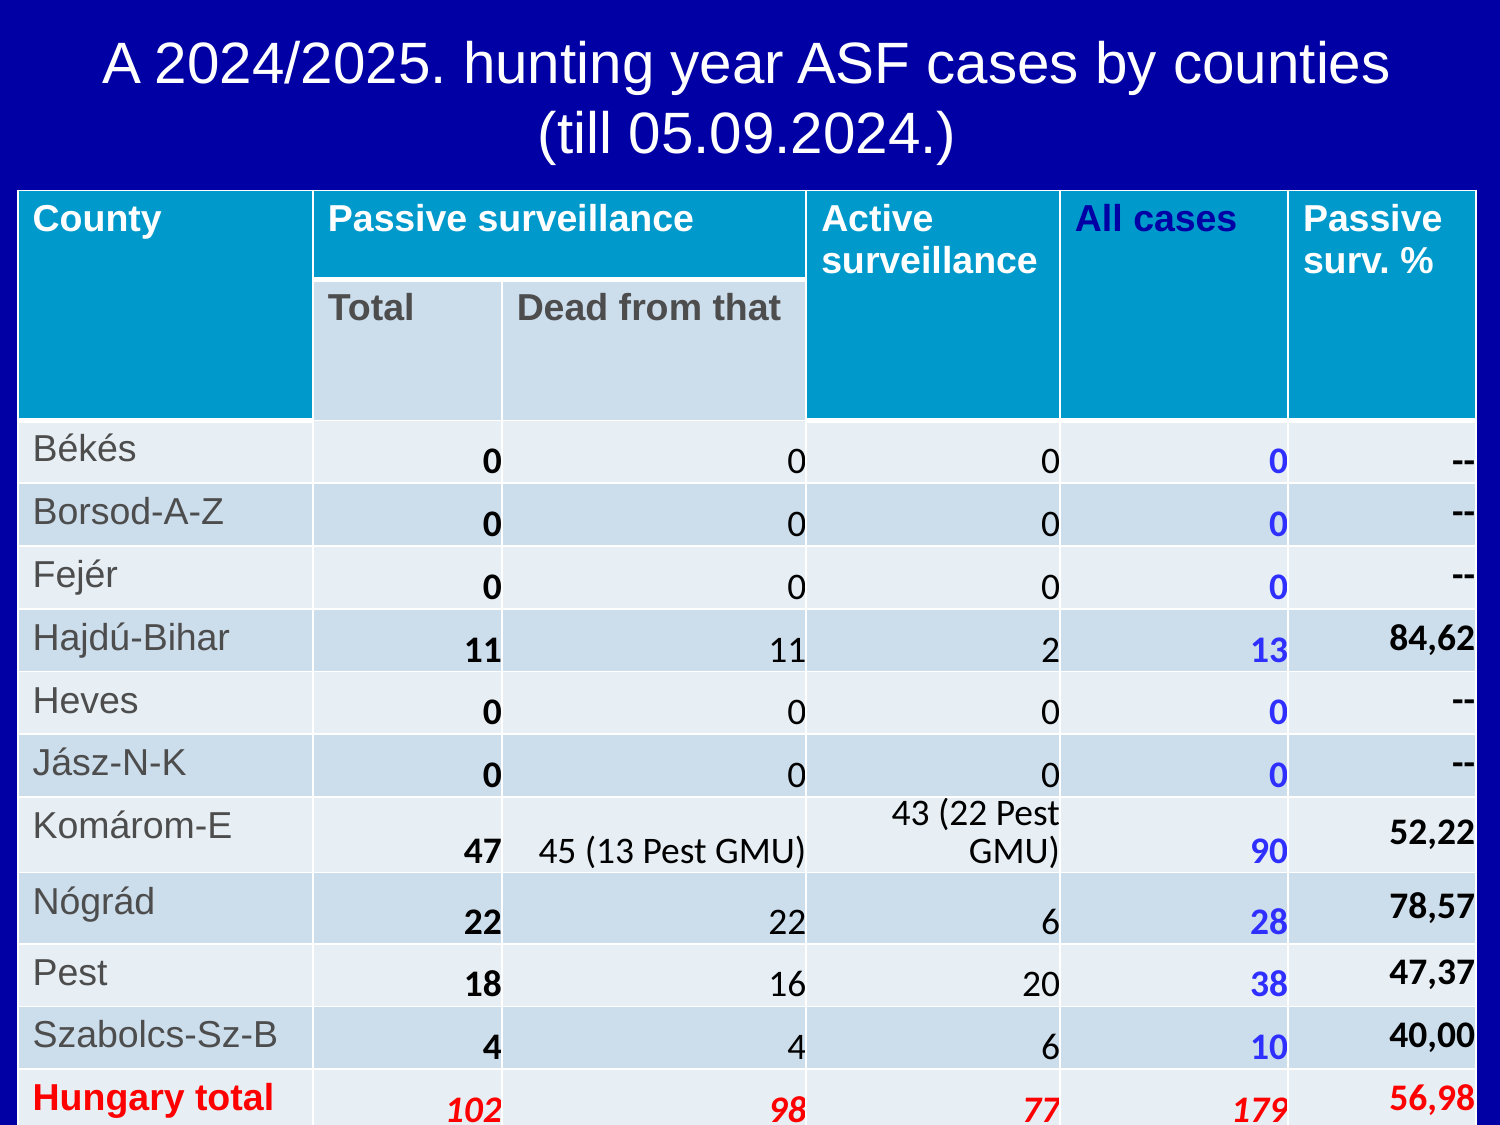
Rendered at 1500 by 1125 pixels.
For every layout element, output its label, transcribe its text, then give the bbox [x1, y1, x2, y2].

table_cell Dead from that [503, 282, 805, 420]
table_cell 20 [807, 945, 1059, 1006]
table_cell Békés [19, 423, 312, 482]
table_cell -- [1289, 672, 1475, 733]
table_cell 0 [1061, 735, 1287, 796]
table_cell 4 [314, 1007, 501, 1068]
title A 2024/2025. hunting year ASF cases by counties (till 05.09.2024.) [49, 0, 1446, 190]
table_cell Nógrád [19, 873, 312, 943]
table_cell 0 [503, 547, 805, 608]
table_cell 43 (22 Pest GMU) [807, 798, 1059, 872]
table_cell 11 [503, 610, 805, 671]
table_cell -- [1289, 735, 1475, 796]
table_cell Jász-N-K [19, 735, 312, 796]
table_cell 38 [1061, 945, 1287, 1006]
table_cell 52,22 [1289, 798, 1475, 872]
table_cell 78,57 [1289, 873, 1475, 943]
table_cell 0 [807, 735, 1059, 796]
table_cell 6 [807, 873, 1059, 943]
table_header County [19, 191, 312, 418]
table_cell -- [1289, 423, 1475, 482]
table_cell Borsod-A-Z [19, 484, 312, 545]
table_cell 90 [1061, 798, 1287, 872]
table_cell 22 [314, 873, 501, 943]
table_cell 18 [314, 945, 501, 1006]
table_cell 0 [1061, 547, 1287, 608]
table_cell Pest [19, 945, 312, 1006]
table_cell 16 [503, 945, 805, 1006]
table_header Passive surv. % [1289, 191, 1475, 418]
table_cell 0 [314, 547, 501, 608]
table_cell Komárom-E [19, 798, 312, 872]
table_cell 98 [503, 1070, 805, 1125]
table_cell 179 [1061, 1070, 1287, 1125]
table_header All cases [1061, 191, 1287, 418]
table_header Active surveillance [807, 191, 1059, 418]
table_cell 0 [807, 672, 1059, 733]
table_cell 77 [807, 1070, 1059, 1125]
table_cell -- [1289, 547, 1475, 608]
table_cell 0 [503, 421, 805, 482]
table_cell 0 [503, 484, 805, 545]
table_header Passive surveillance [314, 191, 805, 277]
table_cell 45 (13 Pest GMU) [503, 798, 805, 872]
table_cell 0 [807, 547, 1059, 608]
table_cell 0 [503, 735, 805, 796]
table_cell 0 [807, 423, 1059, 482]
table_cell Hungary total [19, 1070, 312, 1125]
table_cell 6 [807, 1007, 1059, 1068]
table_cell 84,62 [1289, 610, 1475, 671]
table_cell 56,98 [1289, 1070, 1475, 1125]
table_cell 0 [503, 672, 805, 733]
table_cell 4 [503, 1007, 805, 1068]
table_cell -- [1289, 484, 1475, 545]
table_cell 102 [314, 1070, 501, 1125]
table_cell 11 [314, 610, 501, 671]
table_cell 13 [1061, 610, 1287, 671]
table_cell 0 [314, 421, 501, 482]
table_cell 0 [807, 484, 1059, 545]
table_cell 0 [314, 672, 501, 733]
table_cell 28 [1061, 873, 1287, 943]
table_cell Total [314, 282, 501, 420]
table_cell 0 [314, 735, 501, 796]
table_cell 0 [1061, 484, 1287, 545]
table_cell Fejér [19, 547, 312, 608]
table_cell 10 [1061, 1007, 1287, 1068]
table_cell Hajdú-Bihar [19, 610, 312, 671]
table_cell 2 [807, 610, 1059, 671]
table_cell 47 [314, 798, 501, 872]
table_cell Szabolcs-Sz-B [19, 1007, 312, 1068]
table_cell 0 [1061, 423, 1287, 482]
table_cell 47,37 [1289, 945, 1475, 1006]
table_cell 0 [314, 484, 501, 545]
table_cell 40,00 [1289, 1007, 1475, 1068]
table_cell Heves [19, 672, 312, 733]
table_cell 0 [1061, 672, 1287, 733]
table_cell 22 [503, 873, 805, 943]
